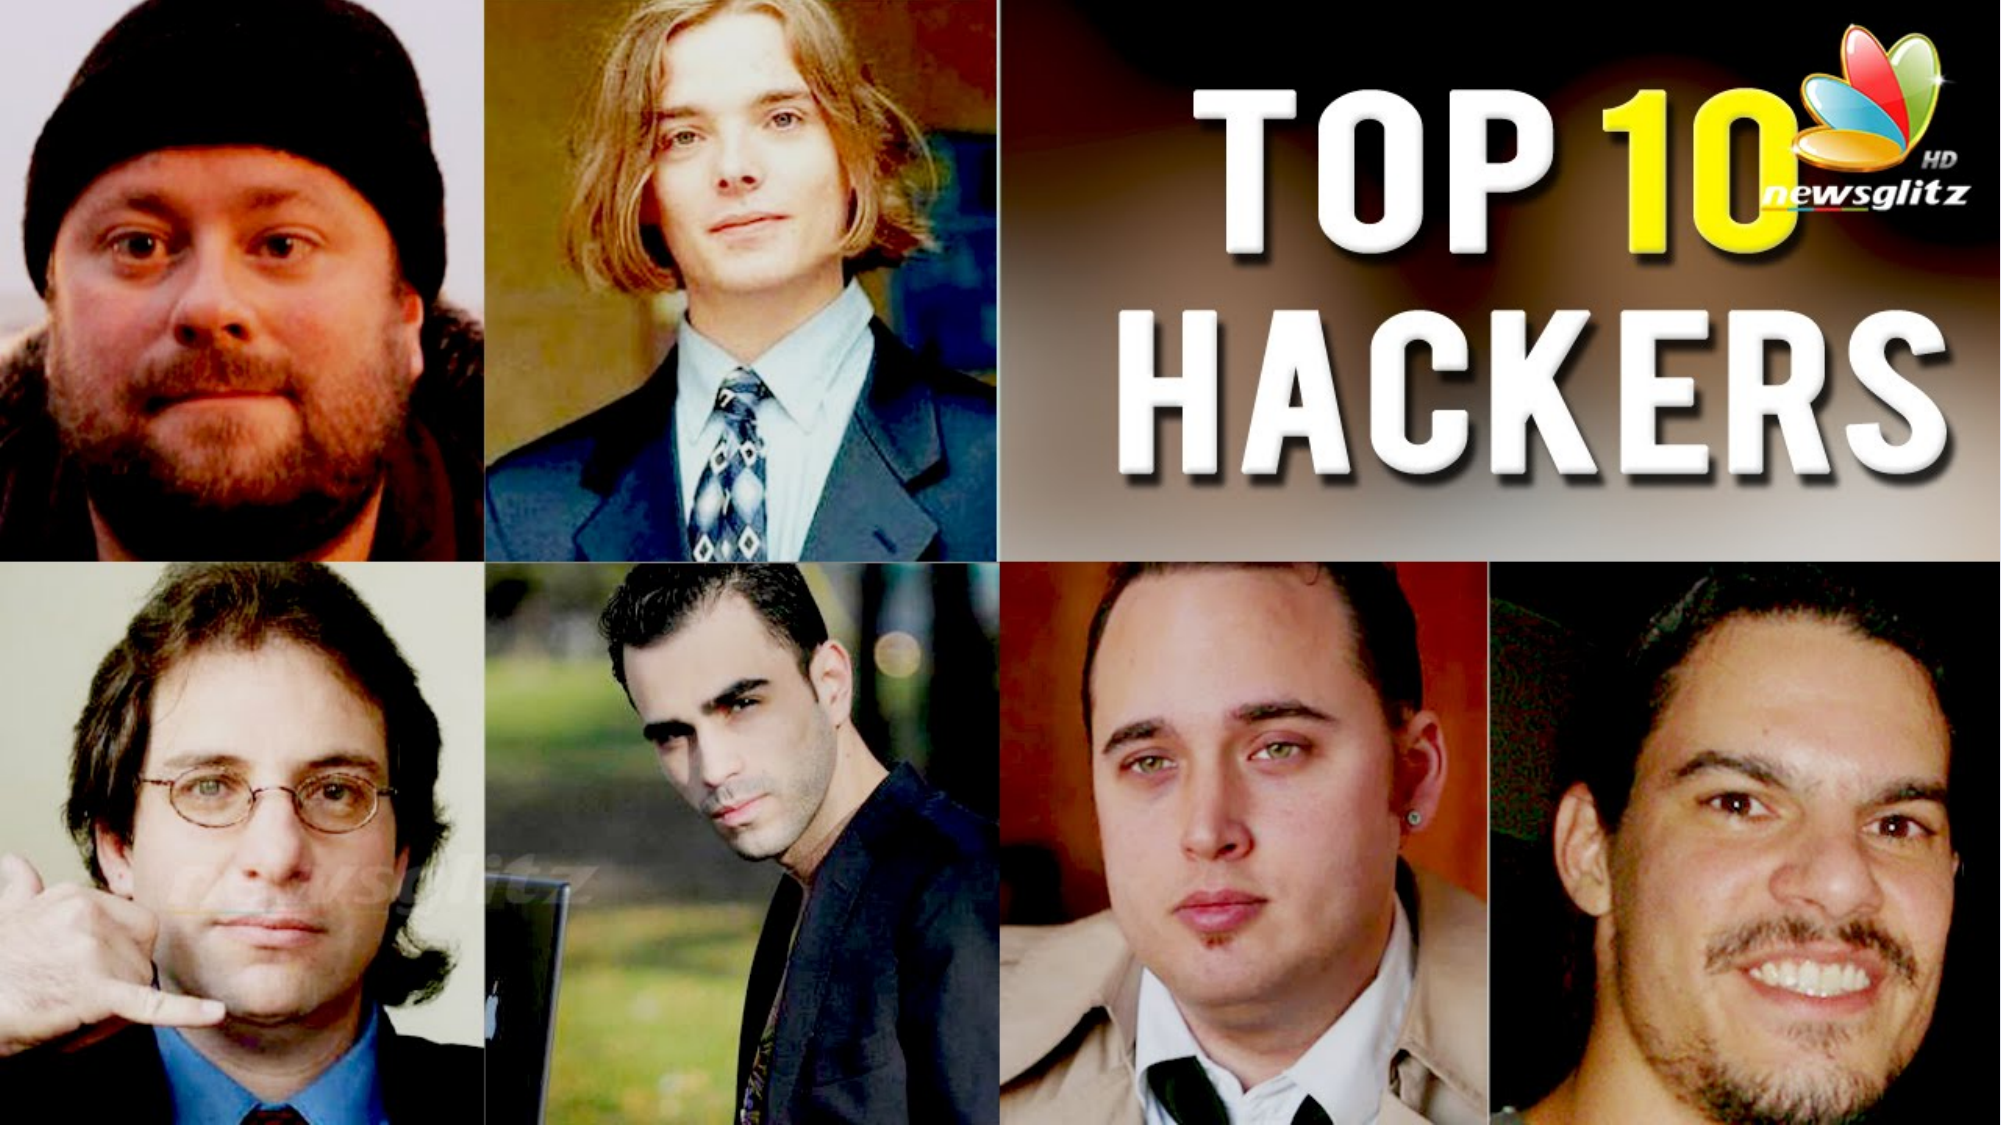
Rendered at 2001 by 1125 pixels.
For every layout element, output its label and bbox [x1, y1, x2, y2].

list [0, 0, 2000, 1125]
